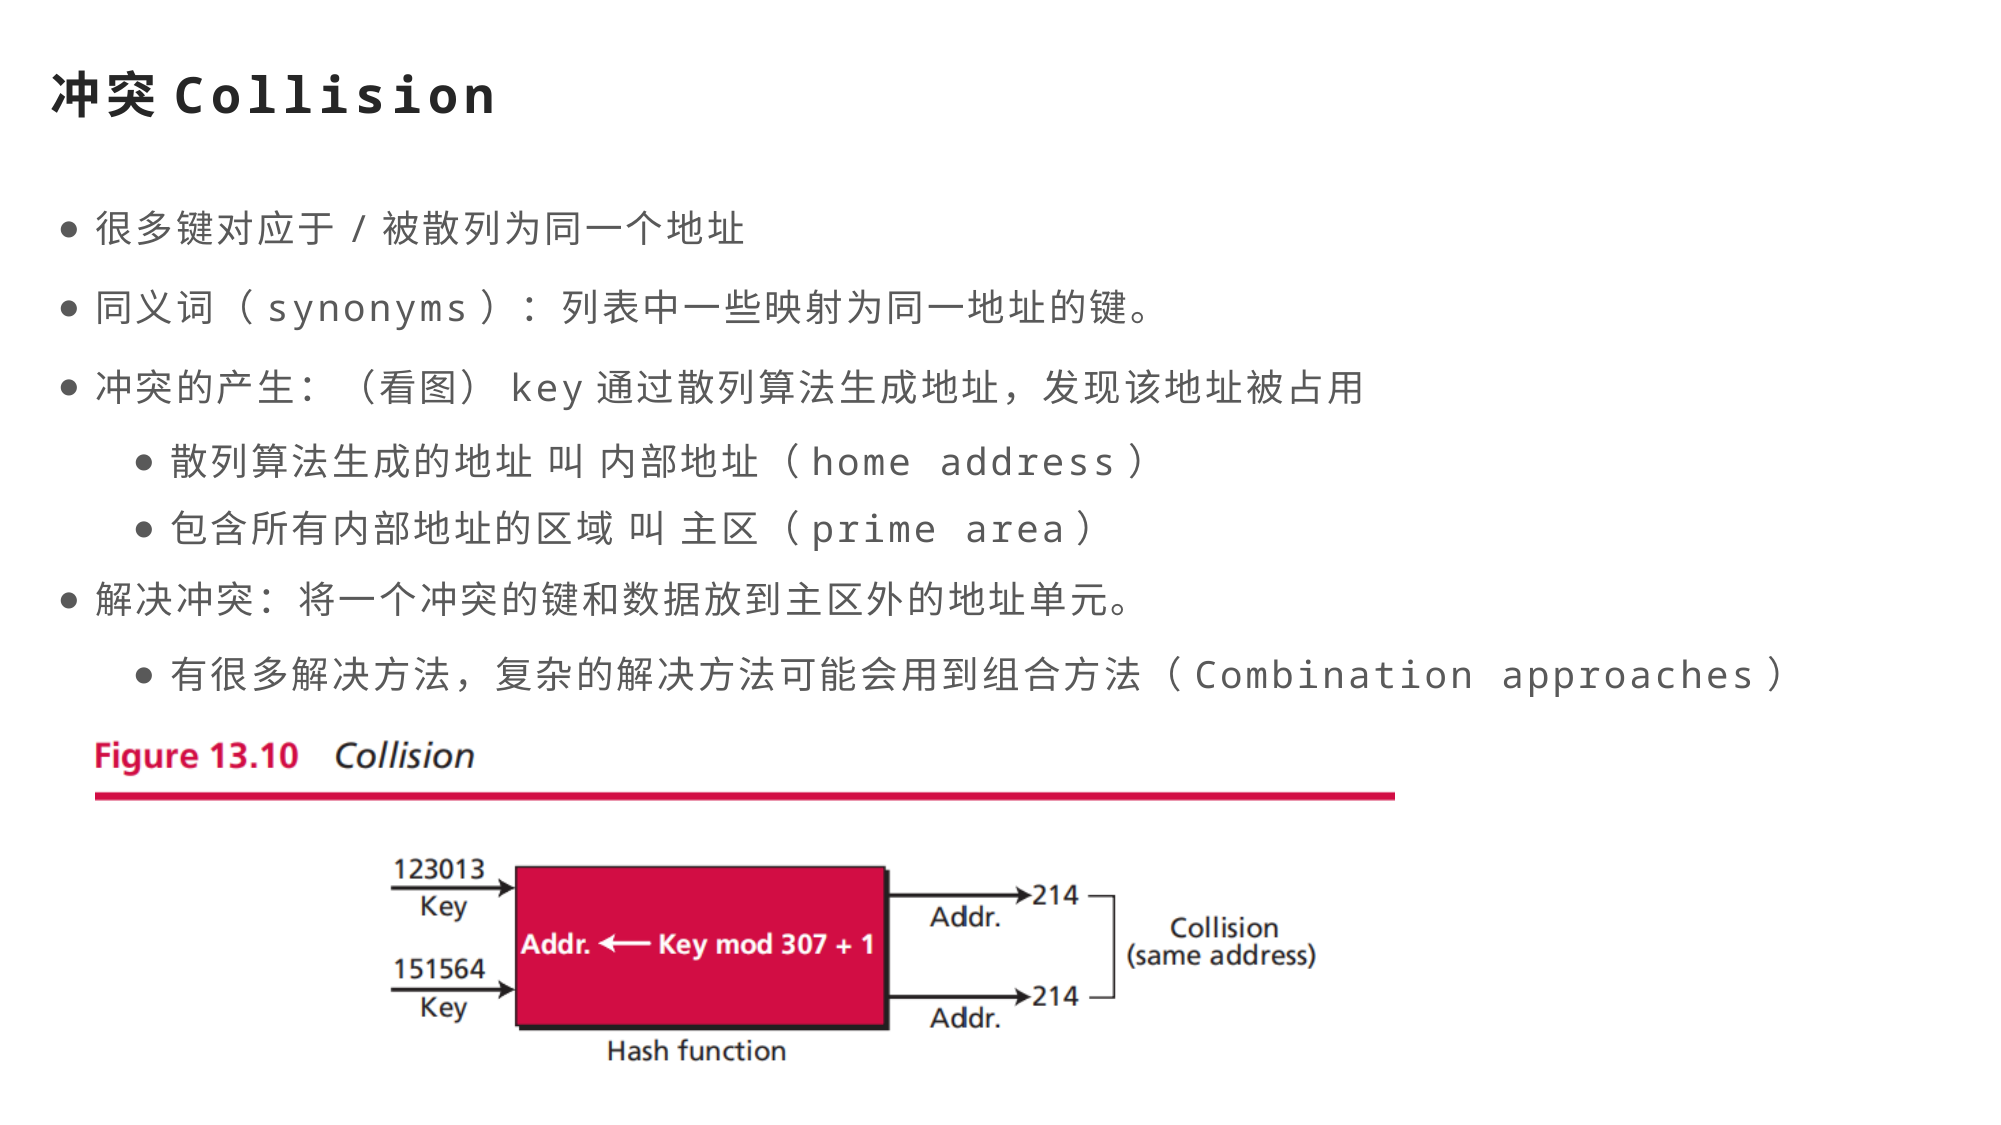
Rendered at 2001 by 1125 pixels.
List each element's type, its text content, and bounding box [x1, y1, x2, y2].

title 冲突Collision [35, 35, 1835, 152]
list 很多键对应于/被散列为同一个地址 同义词（synonyms）：列表中一些映射为同一地址的键。 冲突的产生：（看图）key通过散列算法生成地址，发现该地址被占用 散列算法生成的地址 叫 内部地址（home address） 包含所有内部地址的区域 叫 主区（prime area） 解决冲突：将一个冲突的键和数据放到主区外的地址单元。 有很多解决方法，复杂的解决方法可能会用到组合方法（Combination approaches） [42, 183, 1842, 965]
picture [95, 727, 1395, 1067]
